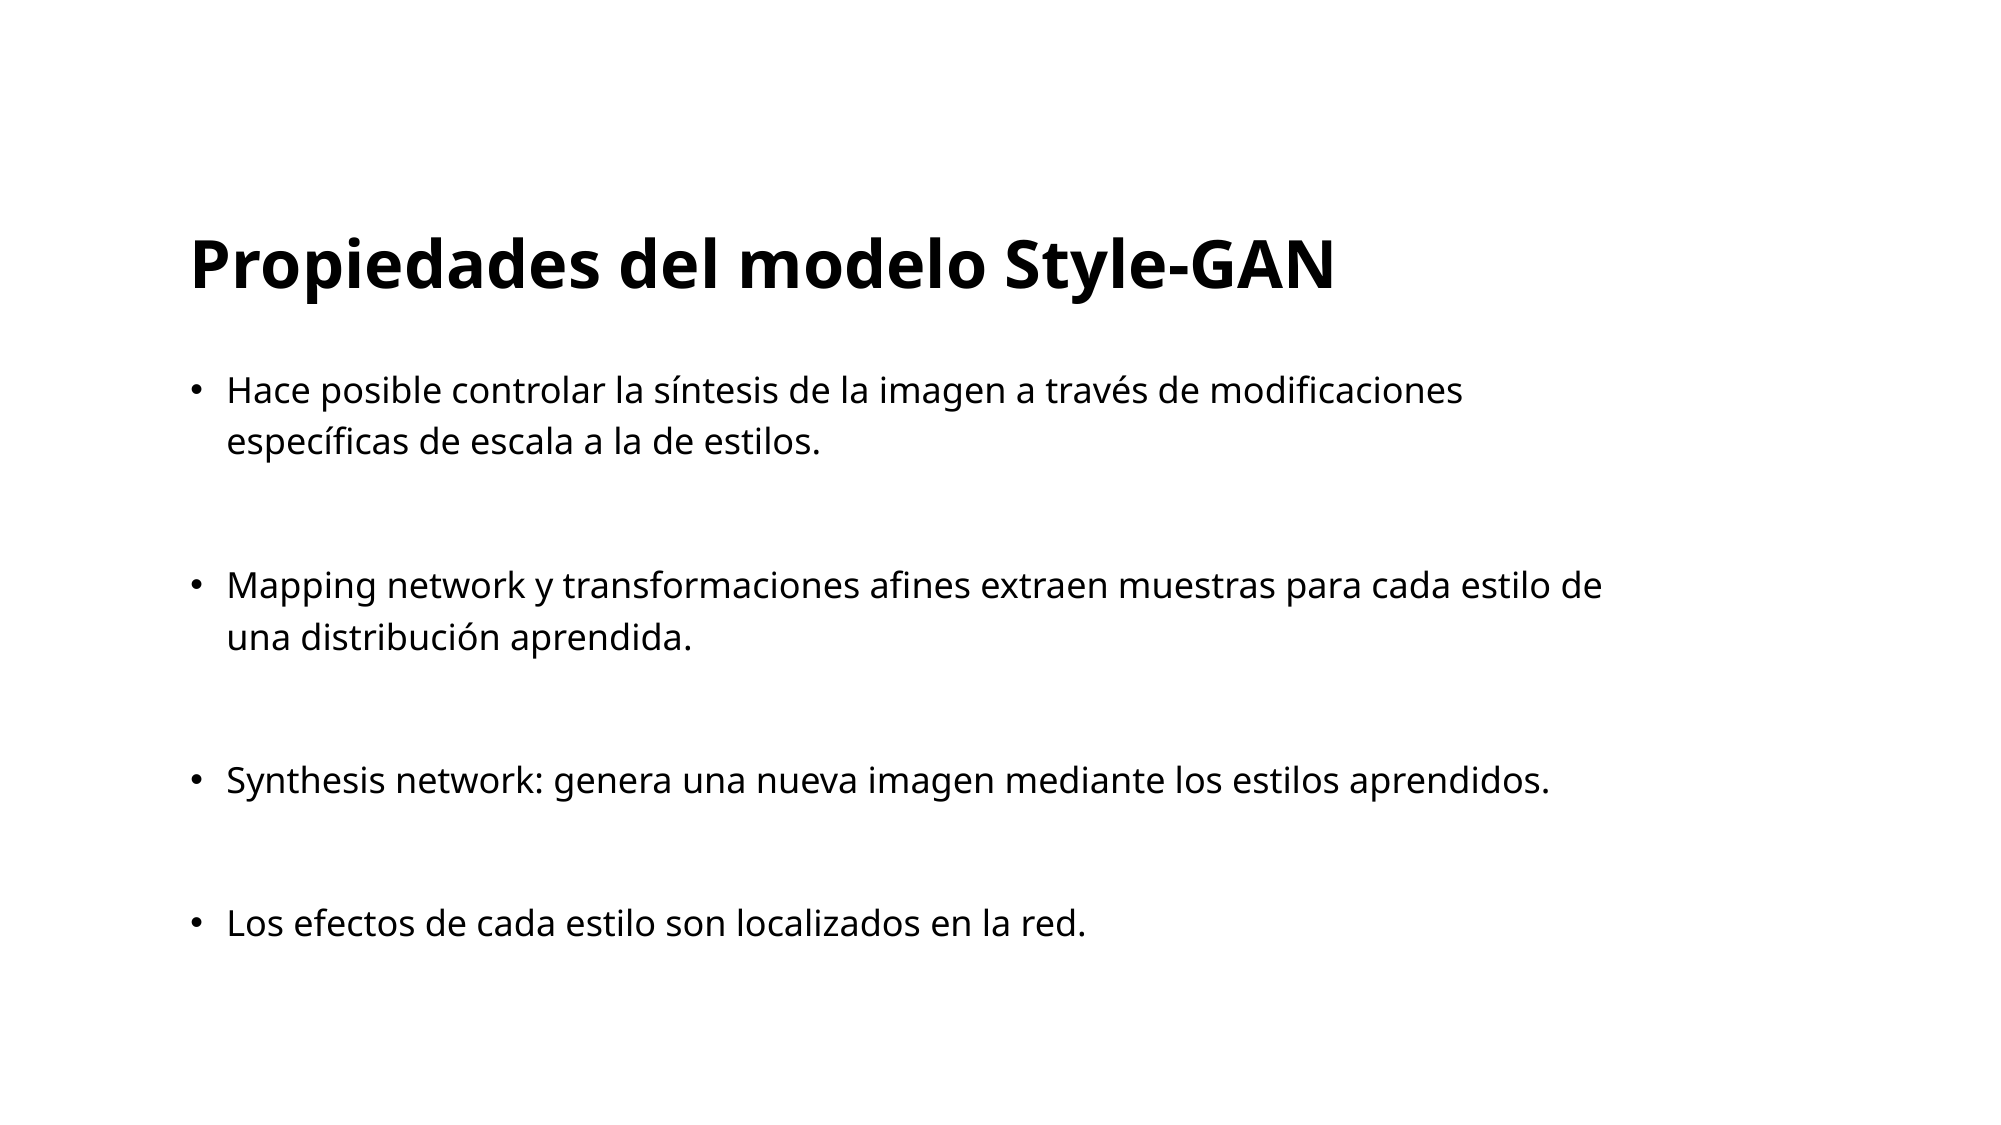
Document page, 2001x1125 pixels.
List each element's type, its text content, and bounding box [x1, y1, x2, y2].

list Hace posible controlar la síntesis de la imagen a través de modificaciones específicas de escala a la de estilos. Mapping network y transformaciones afines extraen muestras para cada estilo de una distribución aprendida. Synthesis network: genera una nueva imagen mediante los estilos aprendidos. Los efectos de cada estilo son localizados en la red. [175, 351, 1633, 955]
title Propiedades del modelo Style-GAN [174, 153, 1633, 311]
